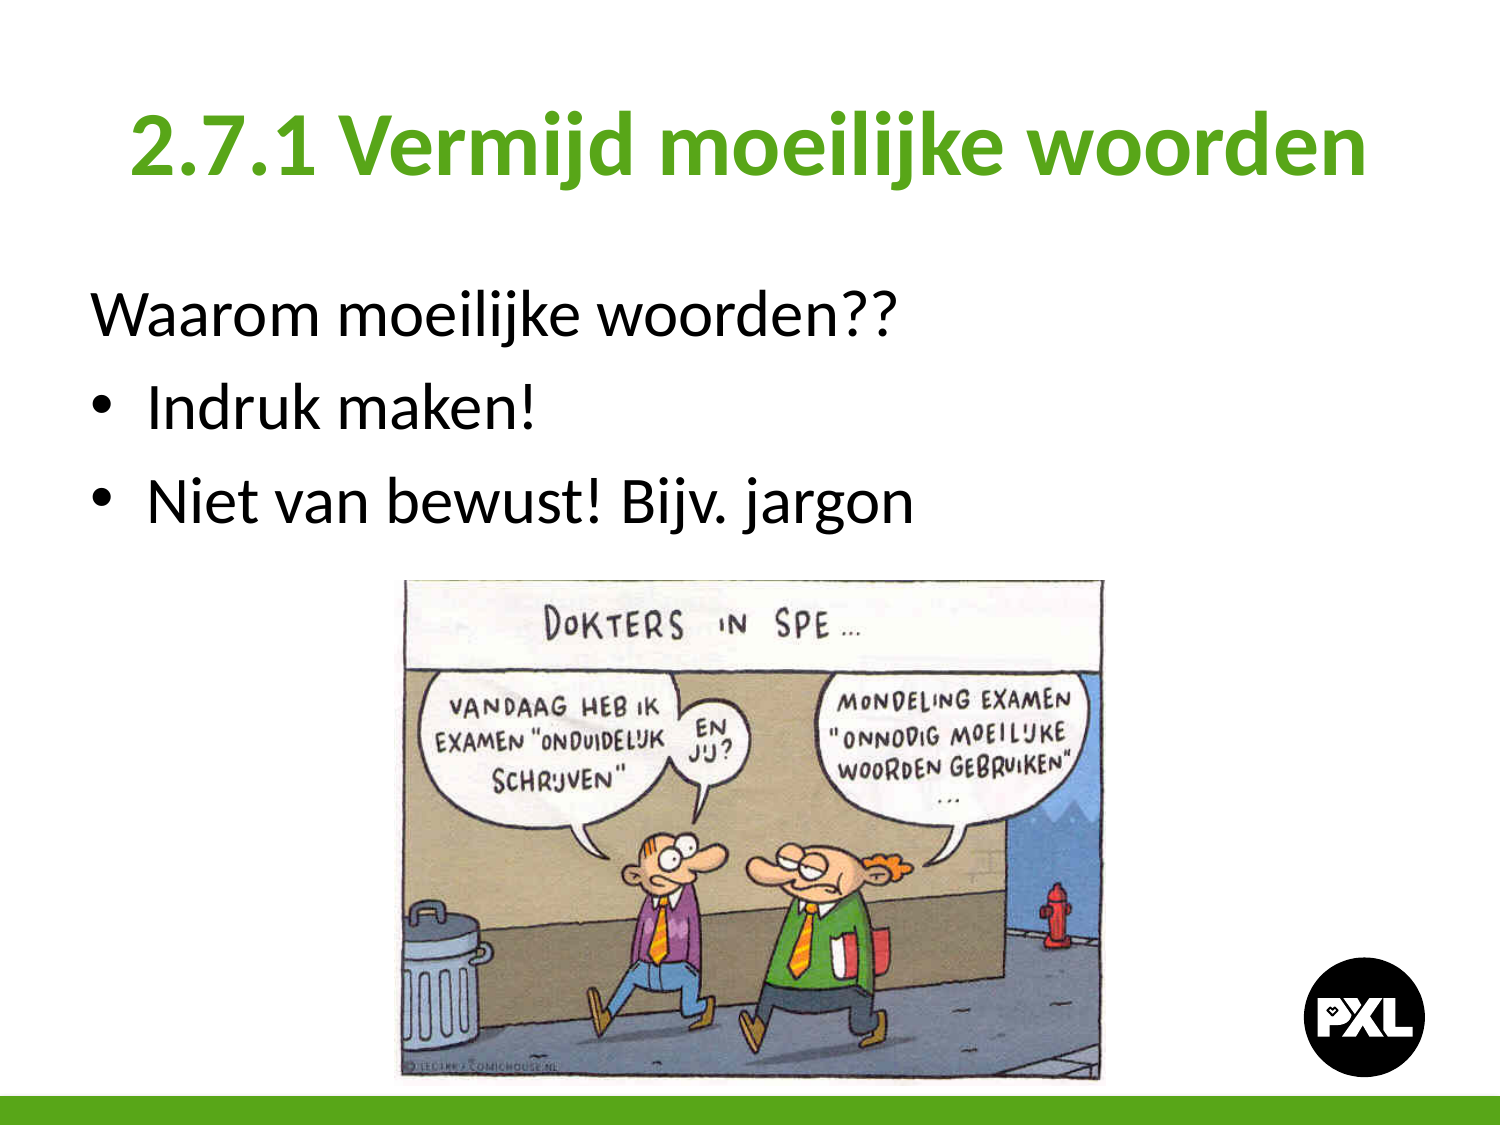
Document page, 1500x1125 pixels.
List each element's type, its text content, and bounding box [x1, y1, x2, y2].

picture [394, 580, 1106, 1086]
list Waarom moeilijke woorden?? Indruk maken! Niet van bewust! Bijv. jargon [75, 262, 1425, 1005]
title 2.7.1 Vermijd moeilijke woorden [75, 45, 1425, 233]
